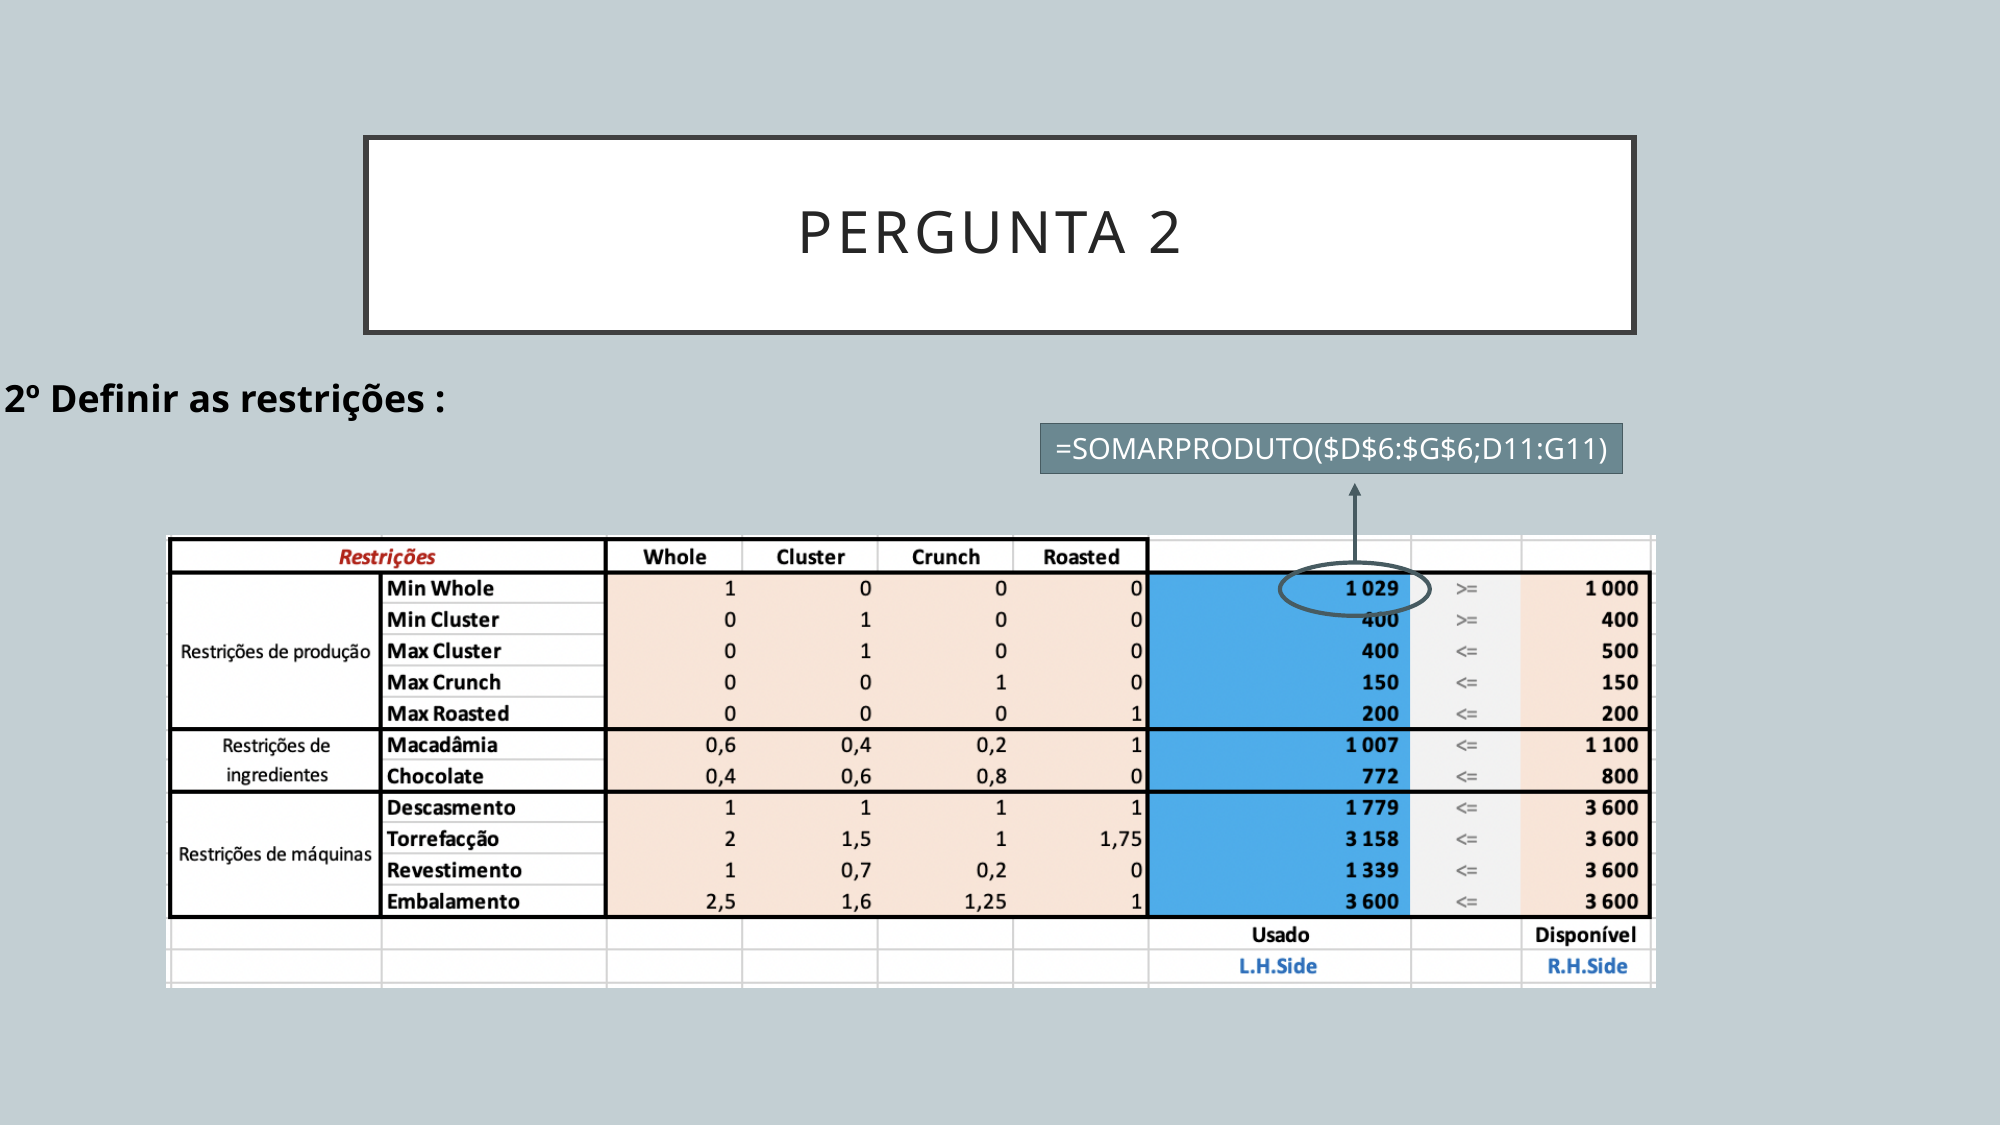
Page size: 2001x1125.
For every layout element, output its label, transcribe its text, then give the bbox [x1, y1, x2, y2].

text_box 2º Definir as restrições : [0, 367, 461, 473]
picture [166, 535, 1656, 988]
title Pergunta 2 [363, 135, 1637, 335]
text_box =SOMARPRODUTO($D$6:$G$6;D11:G11) [1040, 423, 1623, 474]
